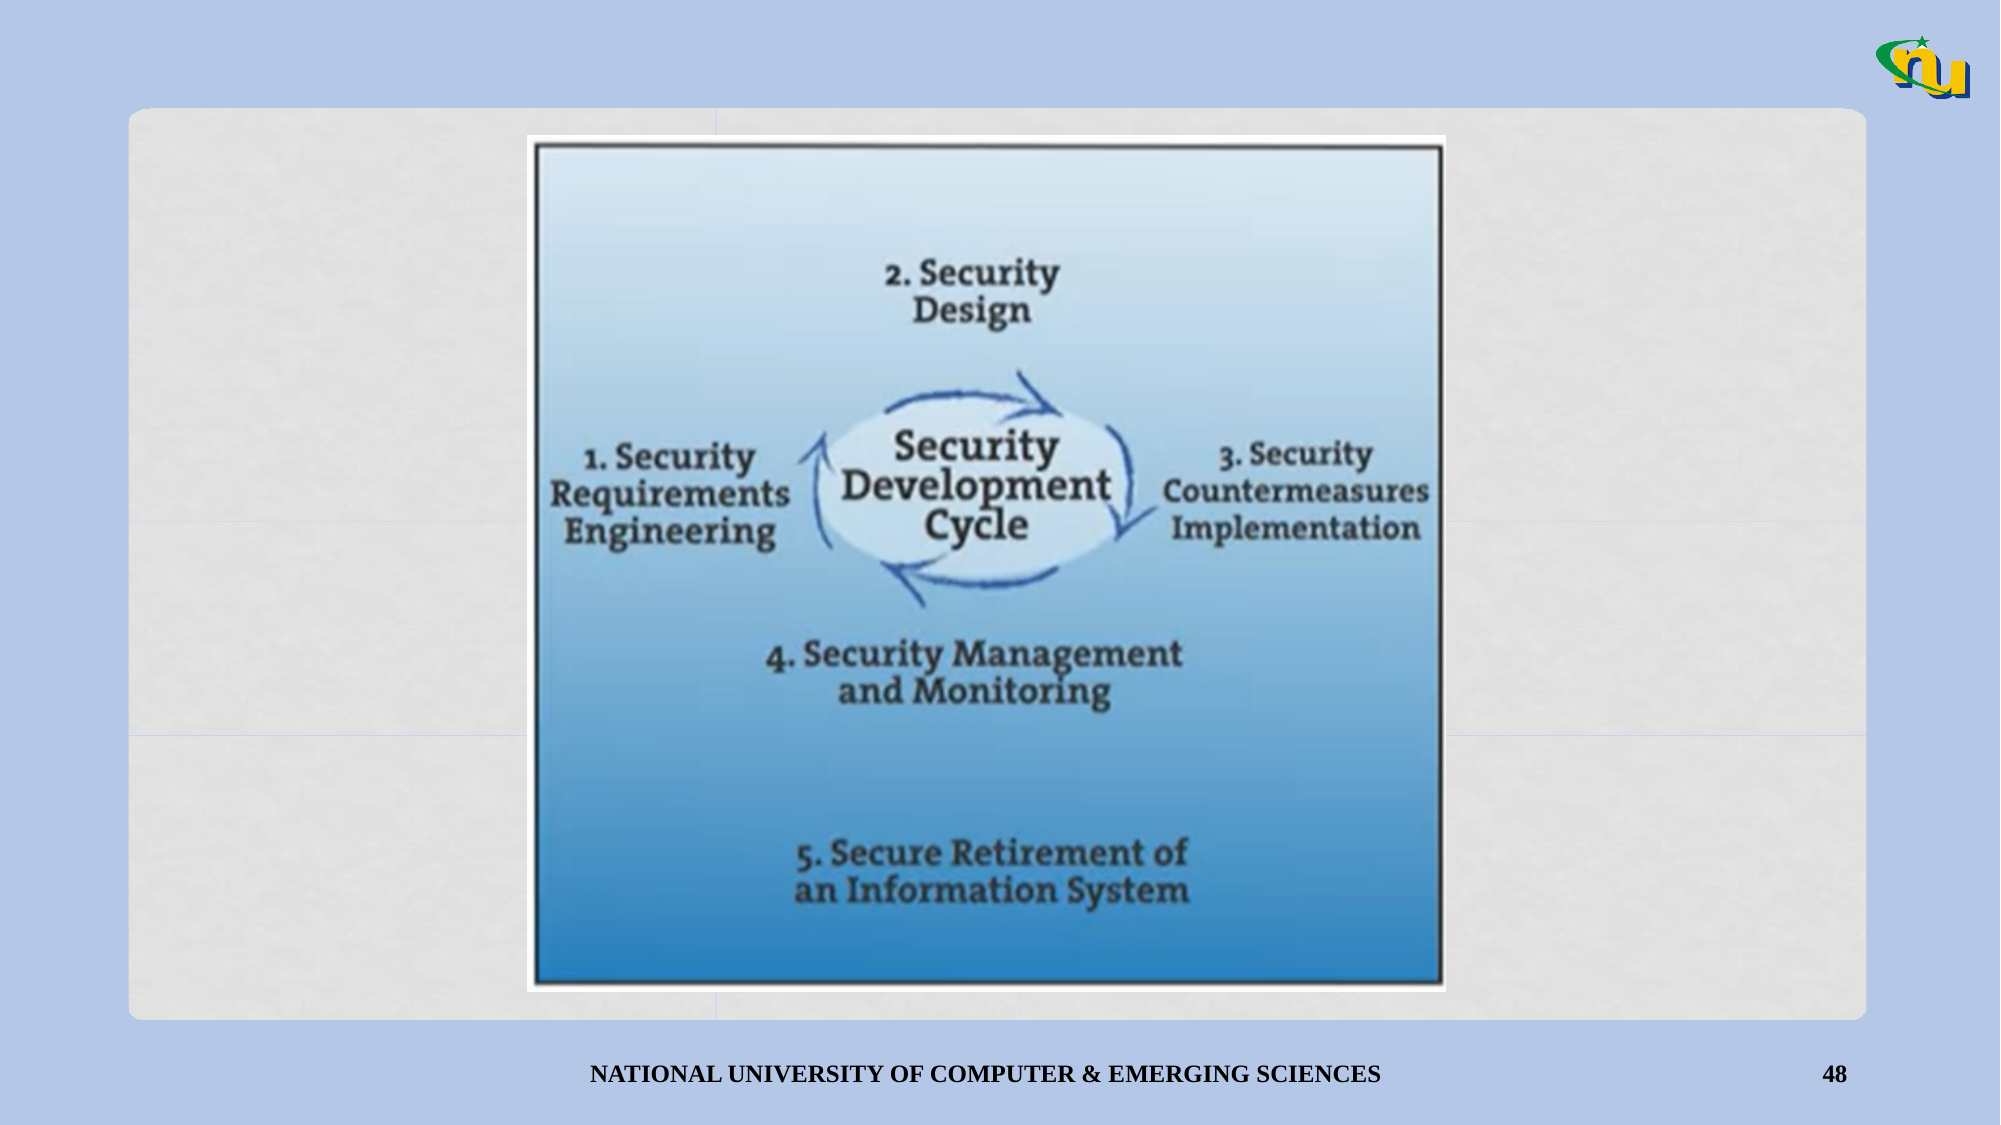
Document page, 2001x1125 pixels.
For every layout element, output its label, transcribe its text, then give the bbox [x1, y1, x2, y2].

text_box [128, 107, 1867, 1020]
picture [1866, 24, 1987, 108]
footer NATIONAL UNIVERSITY OF COMPUTER & EMERGING SCIENCES [559, 1042, 1413, 1103]
slide_number 48 [1413, 1042, 1863, 1103]
picture [527, 135, 1446, 992]
